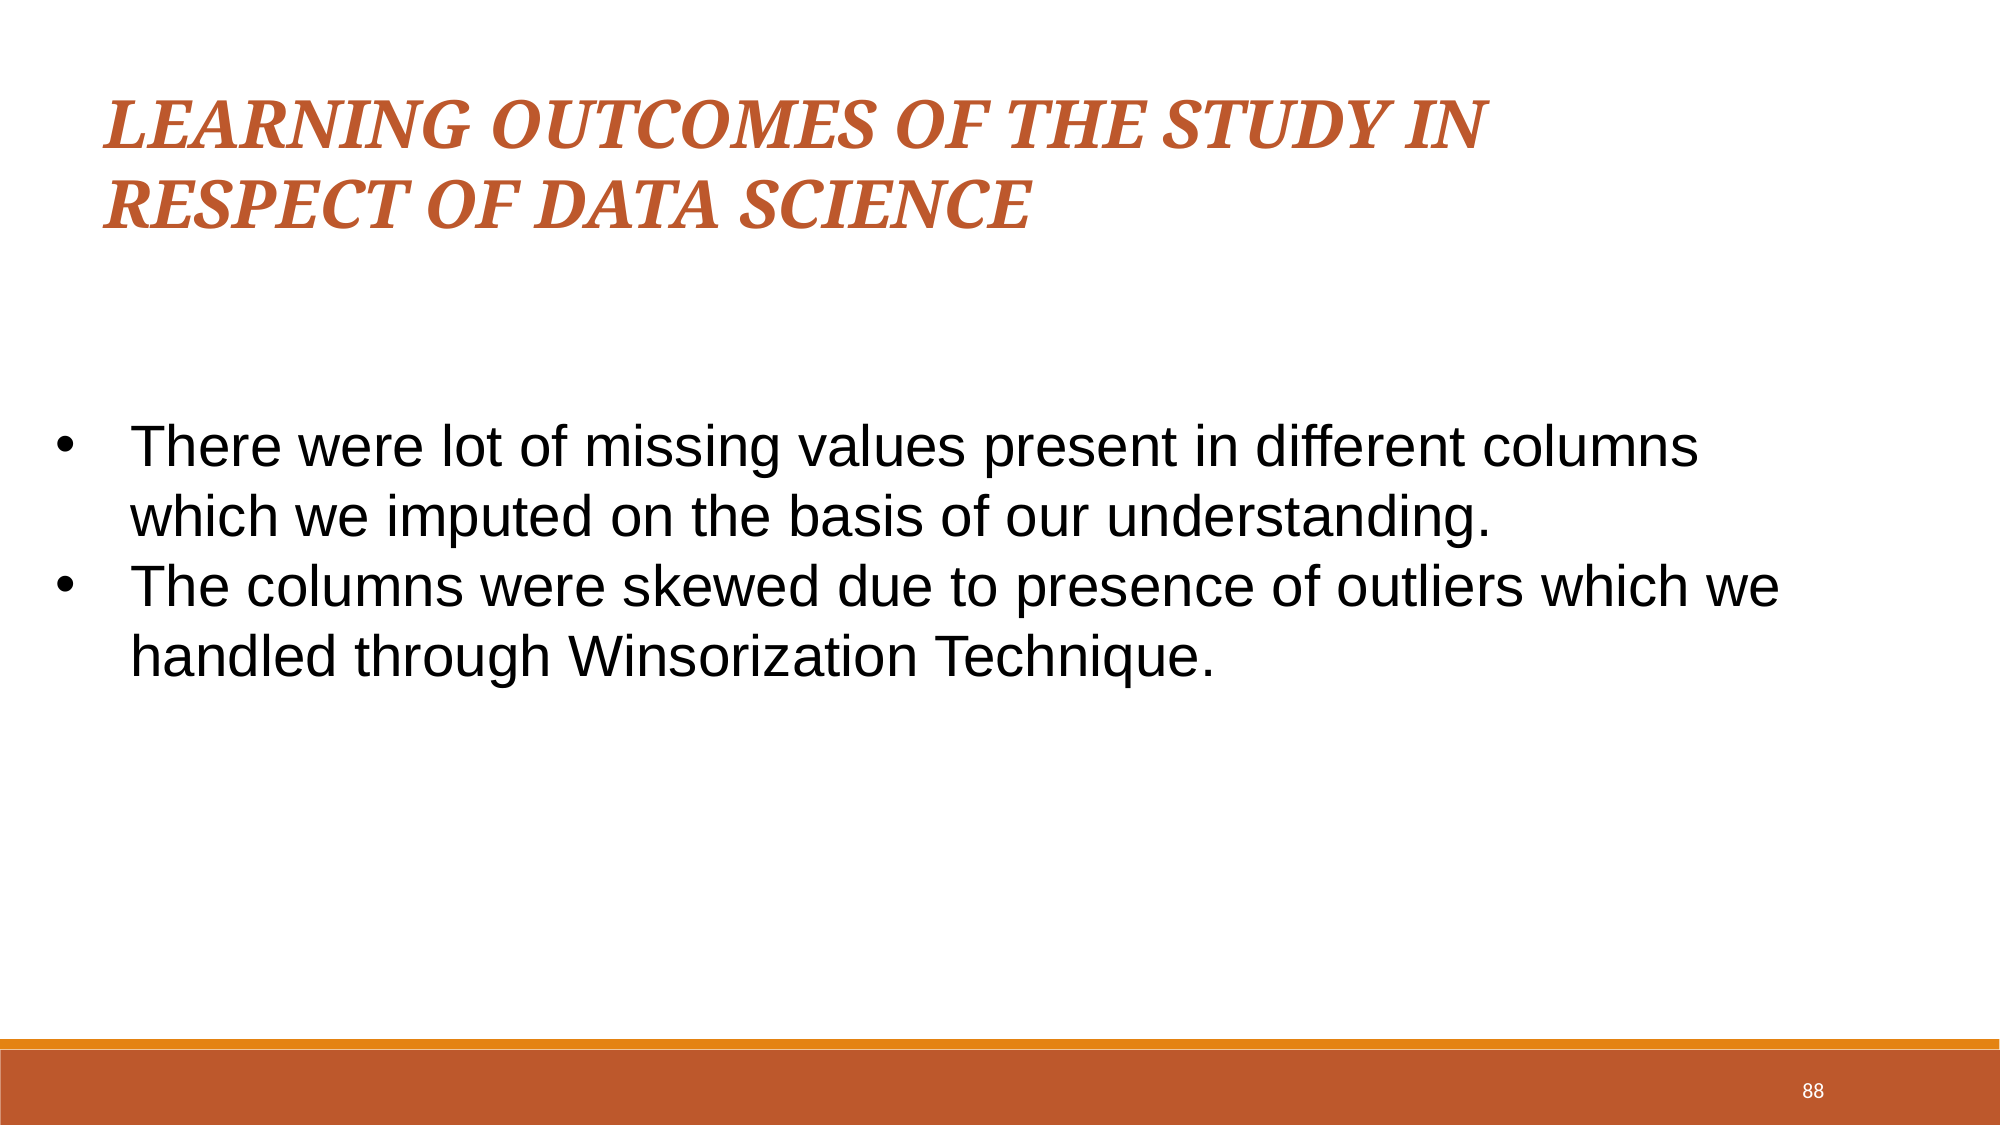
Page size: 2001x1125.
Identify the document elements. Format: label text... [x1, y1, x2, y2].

text_box There were lot of missing values present in different columns which we imputed on the basis of our understanding. The columns were skewed due to presence of outliers which we handled through Winsorization Technique. [40, 331, 1828, 696]
text_box LEARNING OUTCOMES OF THE STUDY IN RESPECT OF DATA SCIENCE [89, 74, 1673, 250]
slide_number 88 [1624, 1059, 1840, 1120]
